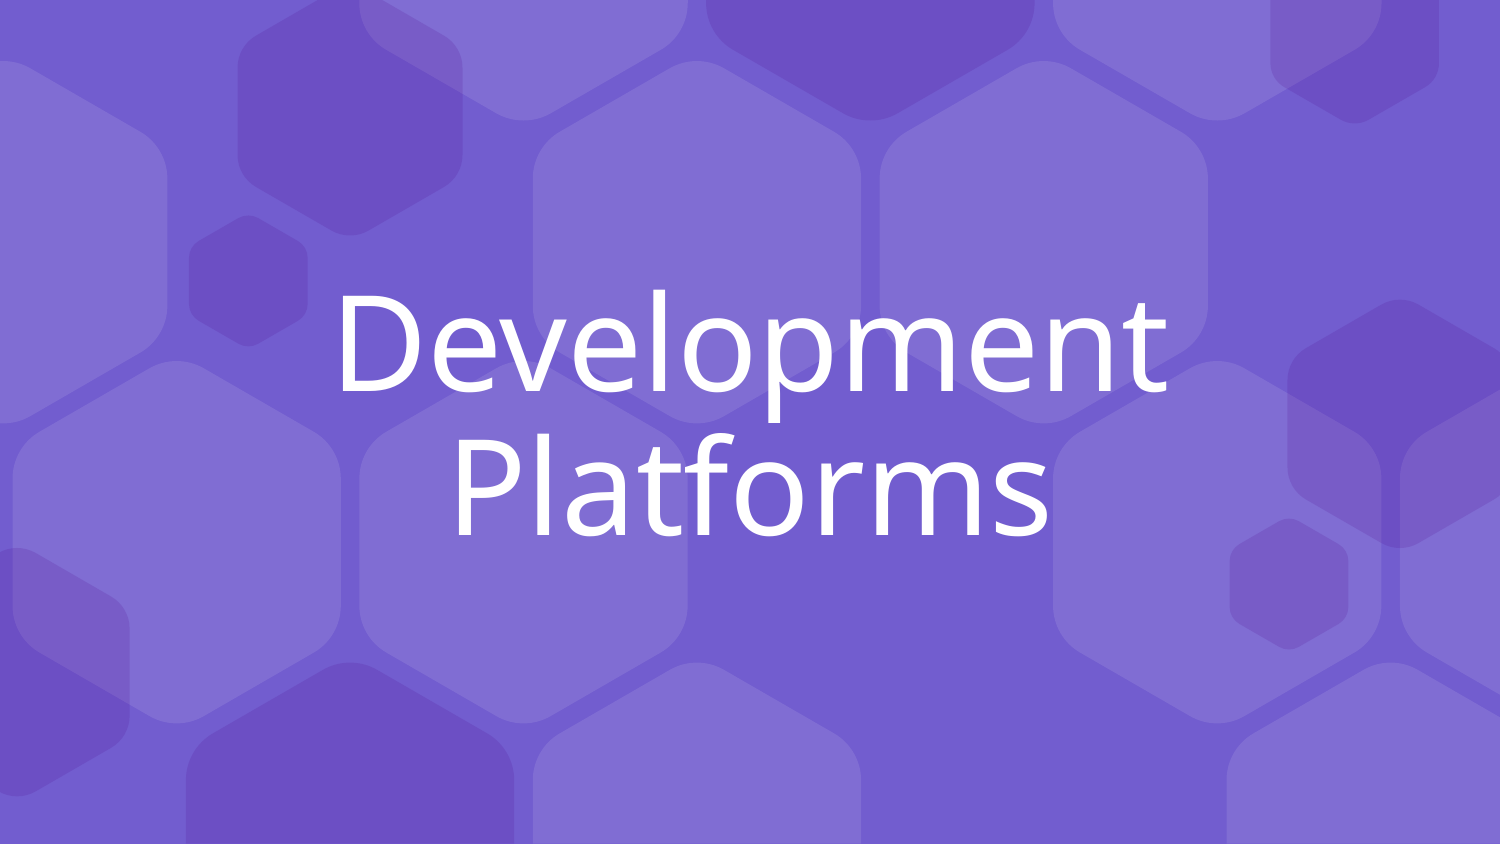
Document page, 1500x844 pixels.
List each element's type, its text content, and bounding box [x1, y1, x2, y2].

title Development Platforms [247, 279, 1253, 565]
